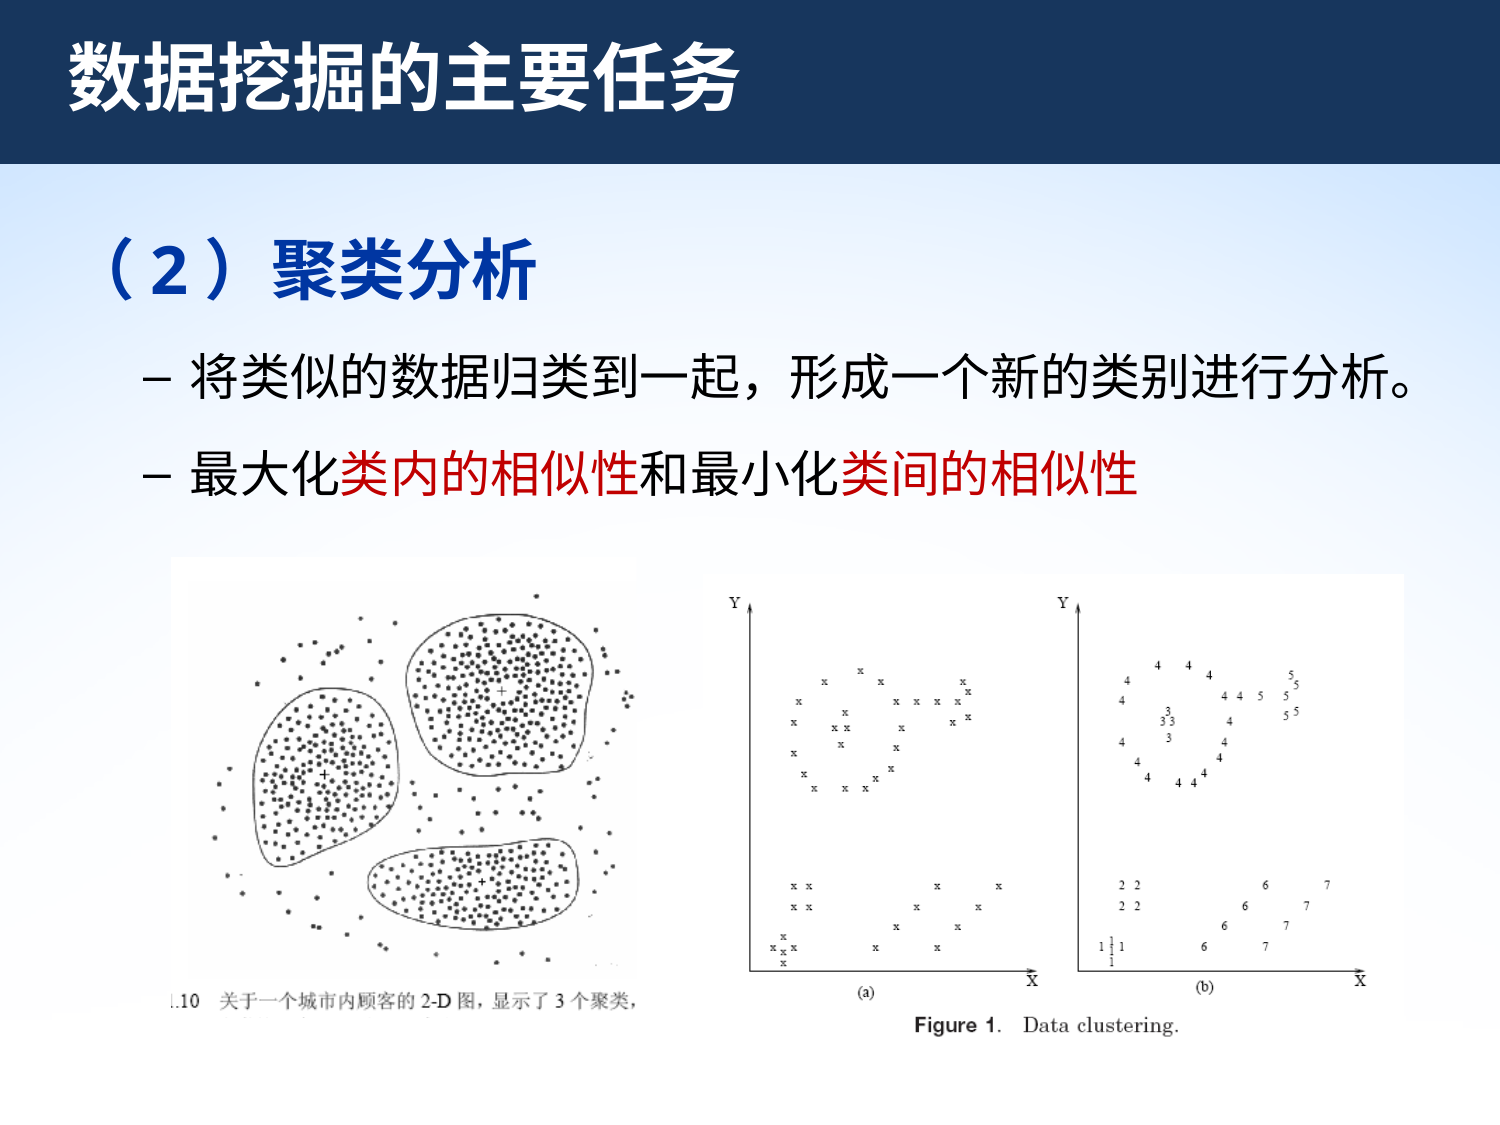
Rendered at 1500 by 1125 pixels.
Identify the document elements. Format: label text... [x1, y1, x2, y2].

title 数据挖掘的主要任务 [53, 23, 1329, 173]
list （2）聚类分析 将类似的数据归类到一起，形成一个新的类别进行分析。 最大化类内的相似性和最小化类间的相似性 [52, 219, 1449, 971]
text_box [0, 0, 1500, 164]
picture [0, 164, 1500, 1125]
